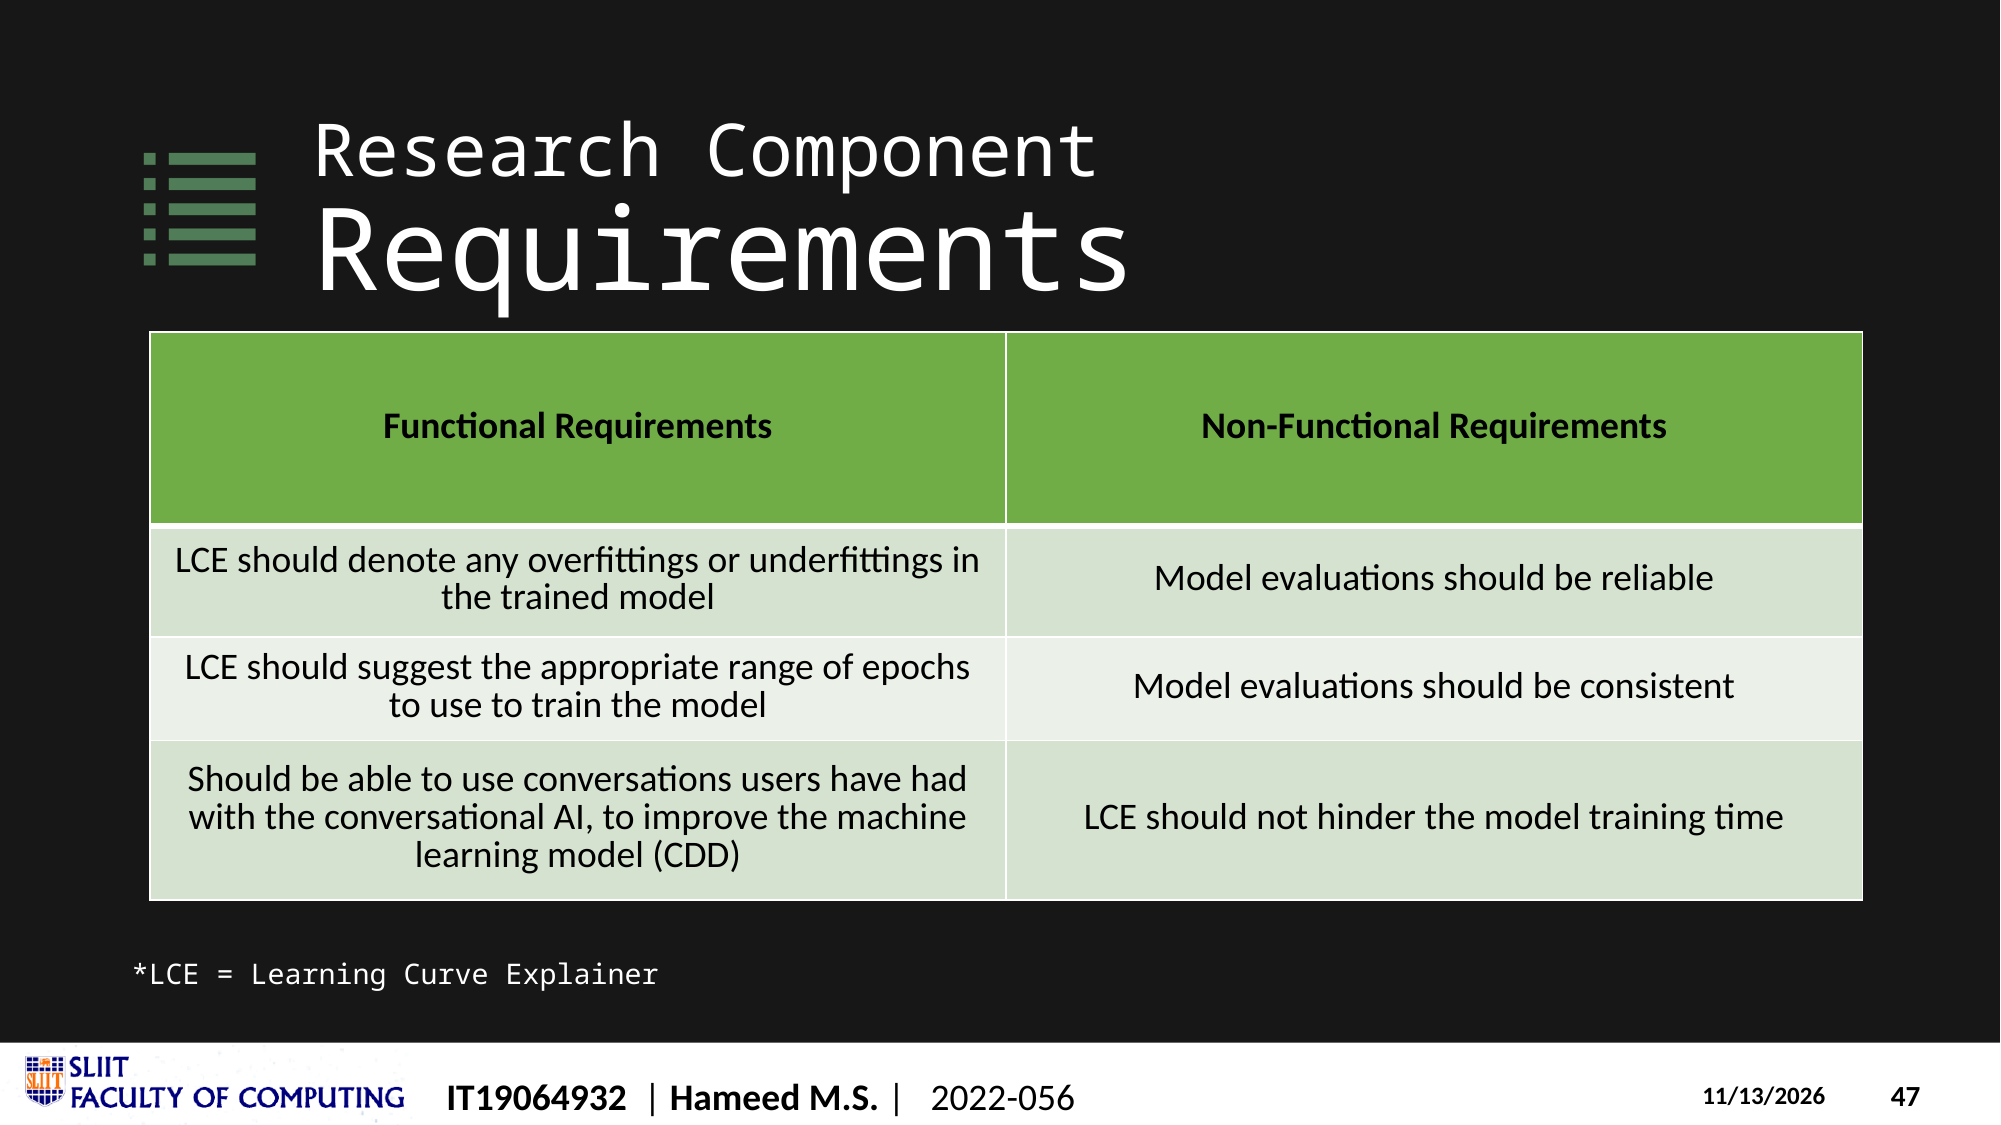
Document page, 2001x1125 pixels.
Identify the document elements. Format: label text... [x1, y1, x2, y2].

table_header Non-Functional Requirements [1007, 333, 1862, 523]
table_header Functional Requirements [151, 333, 1005, 523]
text_box *LCE = Learning Curve Explainer [116, 922, 705, 1000]
table_cell LCE should suggest the appropriate range of epochs to use to train the model [151, 638, 1005, 740]
text_box Research Component Requirements [297, 96, 1875, 324]
table_cell Model evaluations should be consistent [1007, 638, 1862, 740]
picture [0, 1045, 413, 1125]
table_cell Should be able to use conversations users have had with the conversational AI, to improve the machine learning model (CDD) [151, 741, 1005, 899]
picture [124, 134, 275, 285]
table_cell LCE should denote any overfittings or underfittings in the trained model [151, 529, 1005, 636]
table_cell Model evaluations should be reliable [1007, 529, 1862, 636]
table_cell LCE should not hinder the model training time [1007, 741, 1862, 899]
